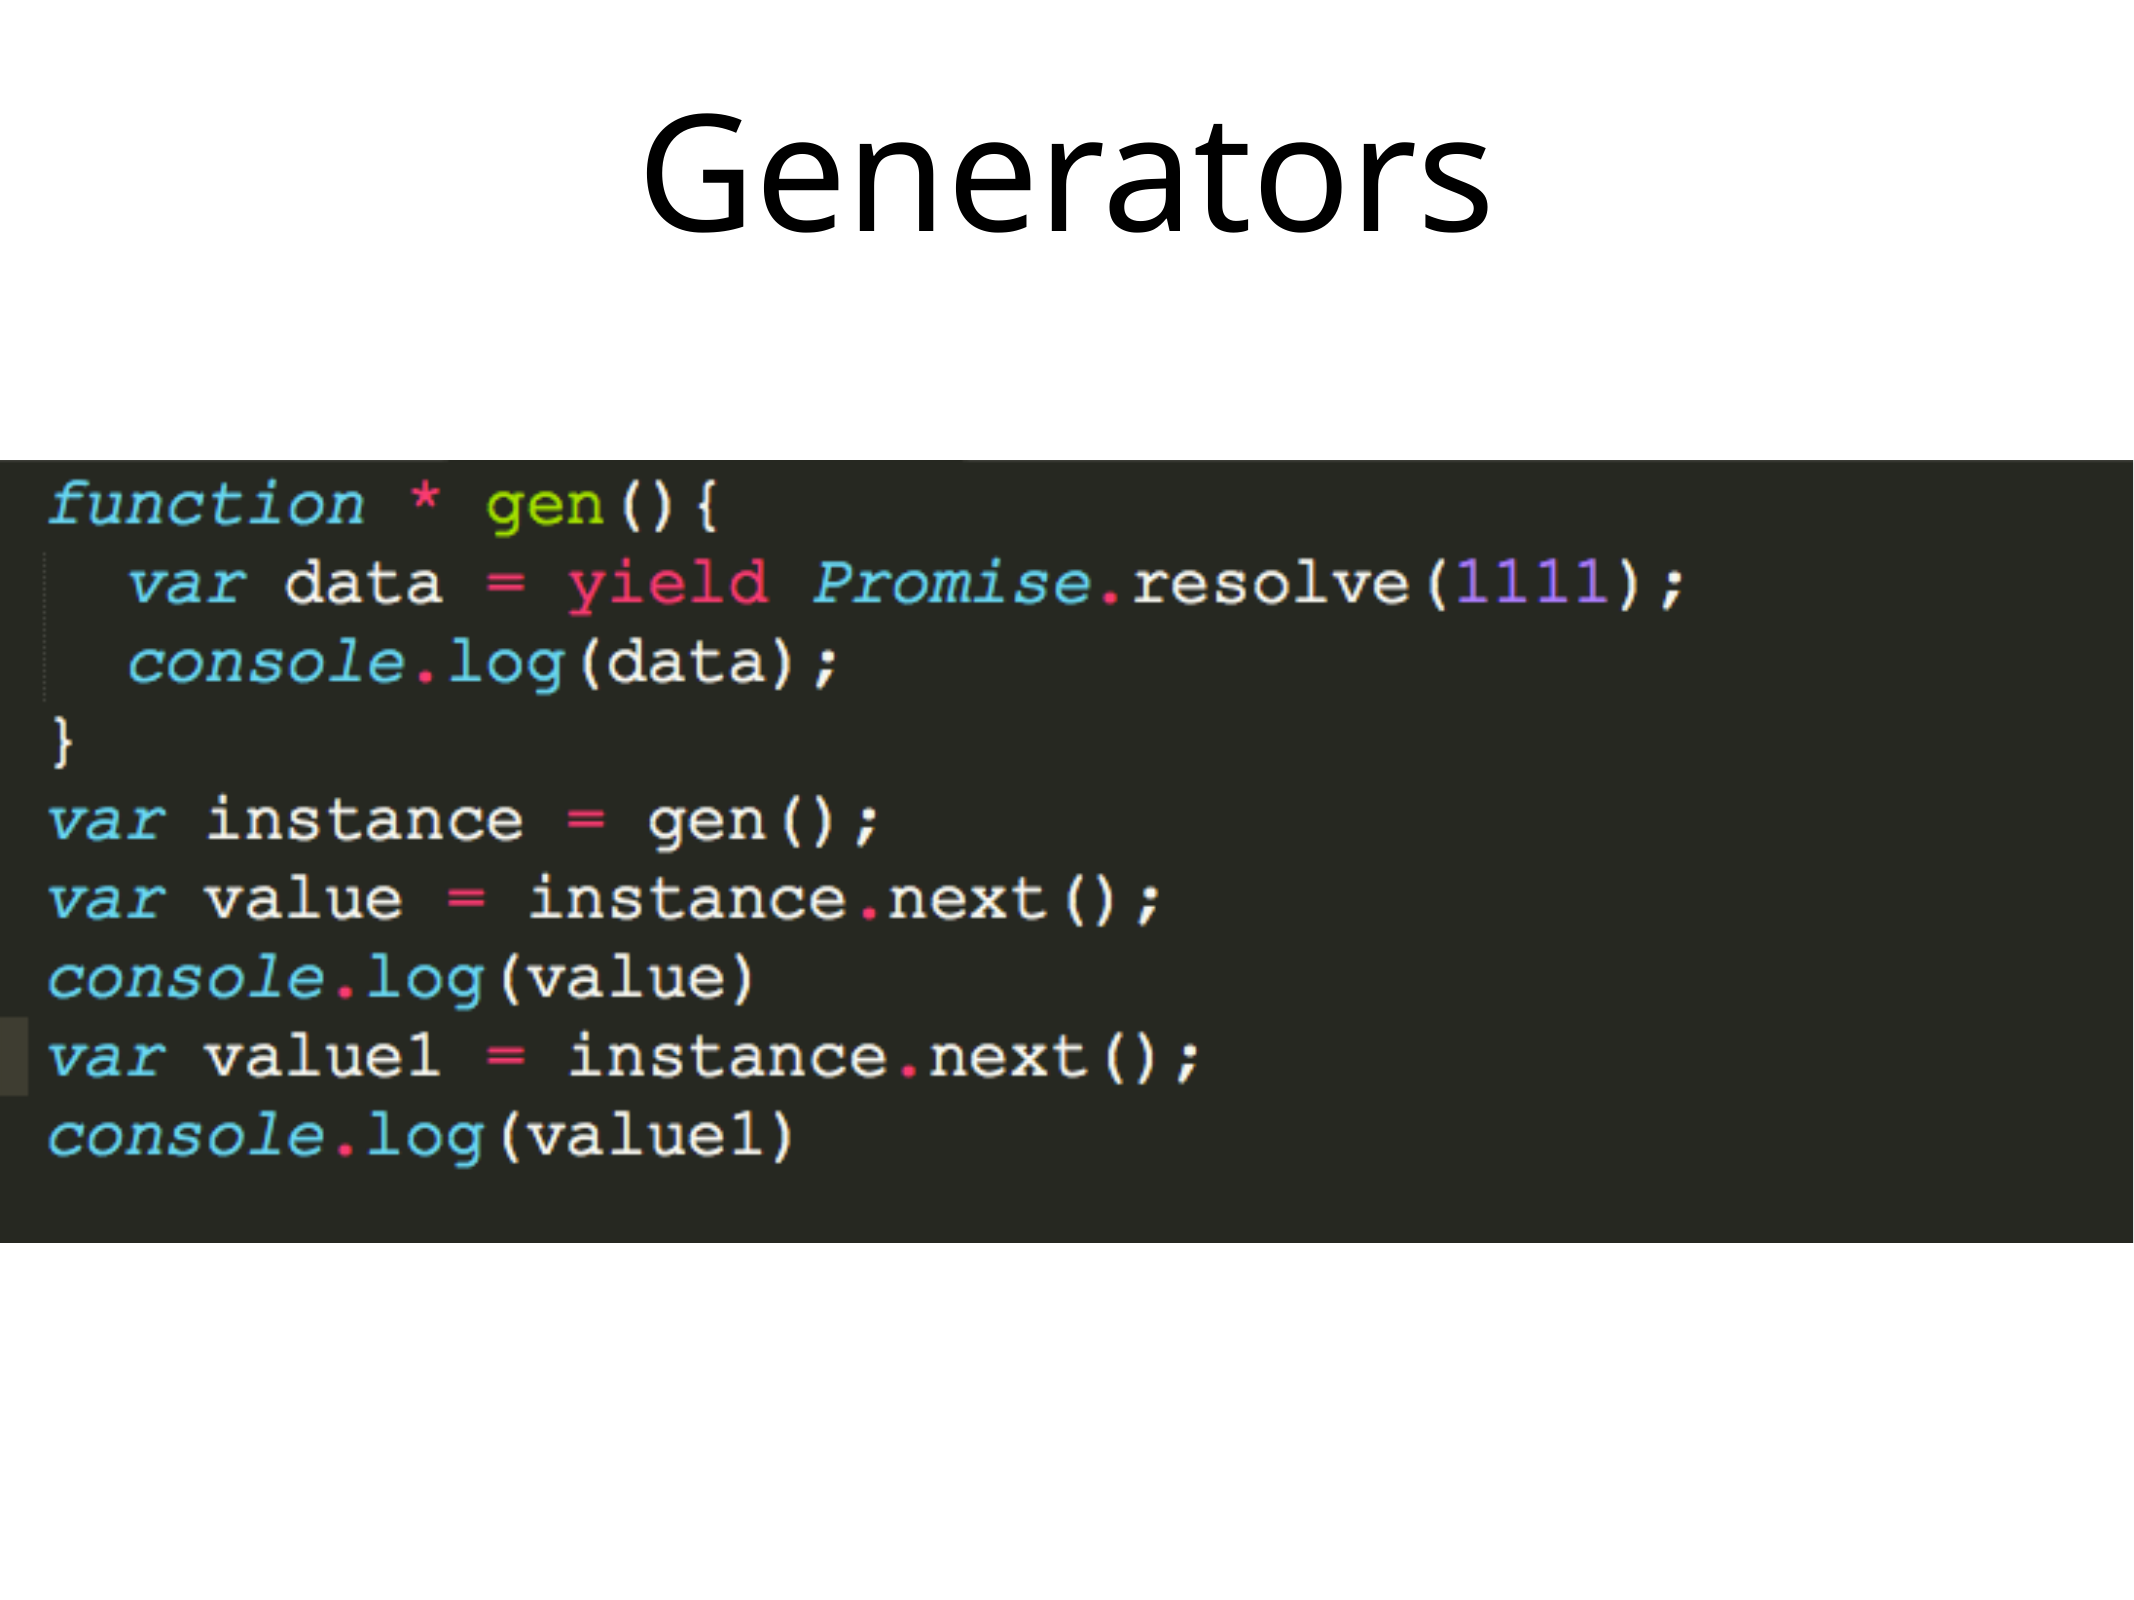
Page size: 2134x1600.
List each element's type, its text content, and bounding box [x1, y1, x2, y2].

picture [0, 460, 2134, 1244]
title Generators [383, 33, 1750, 300]
